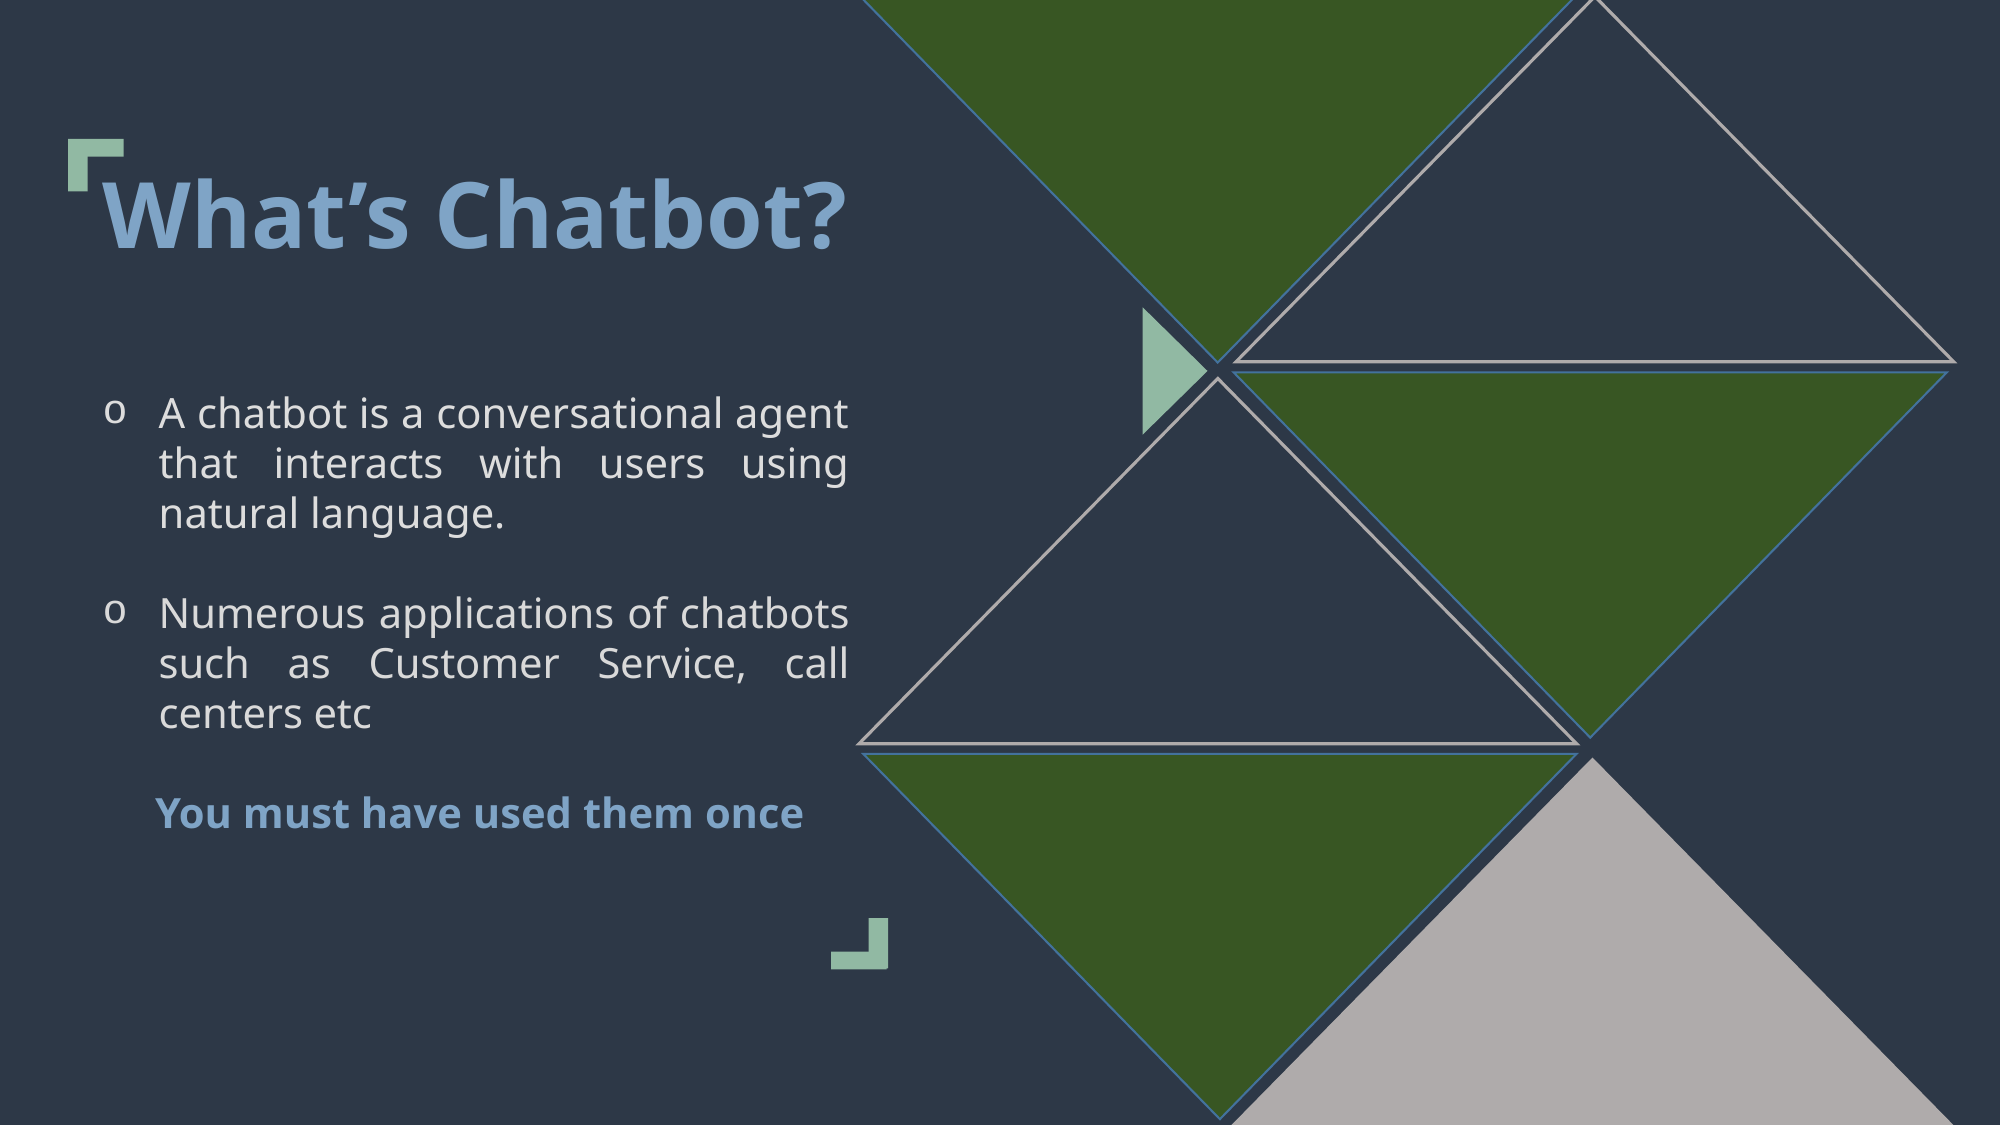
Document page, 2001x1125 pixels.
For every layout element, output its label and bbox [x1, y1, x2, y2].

text_box [67, 138, 858, 970]
text_box [858, 0, 1954, 1125]
